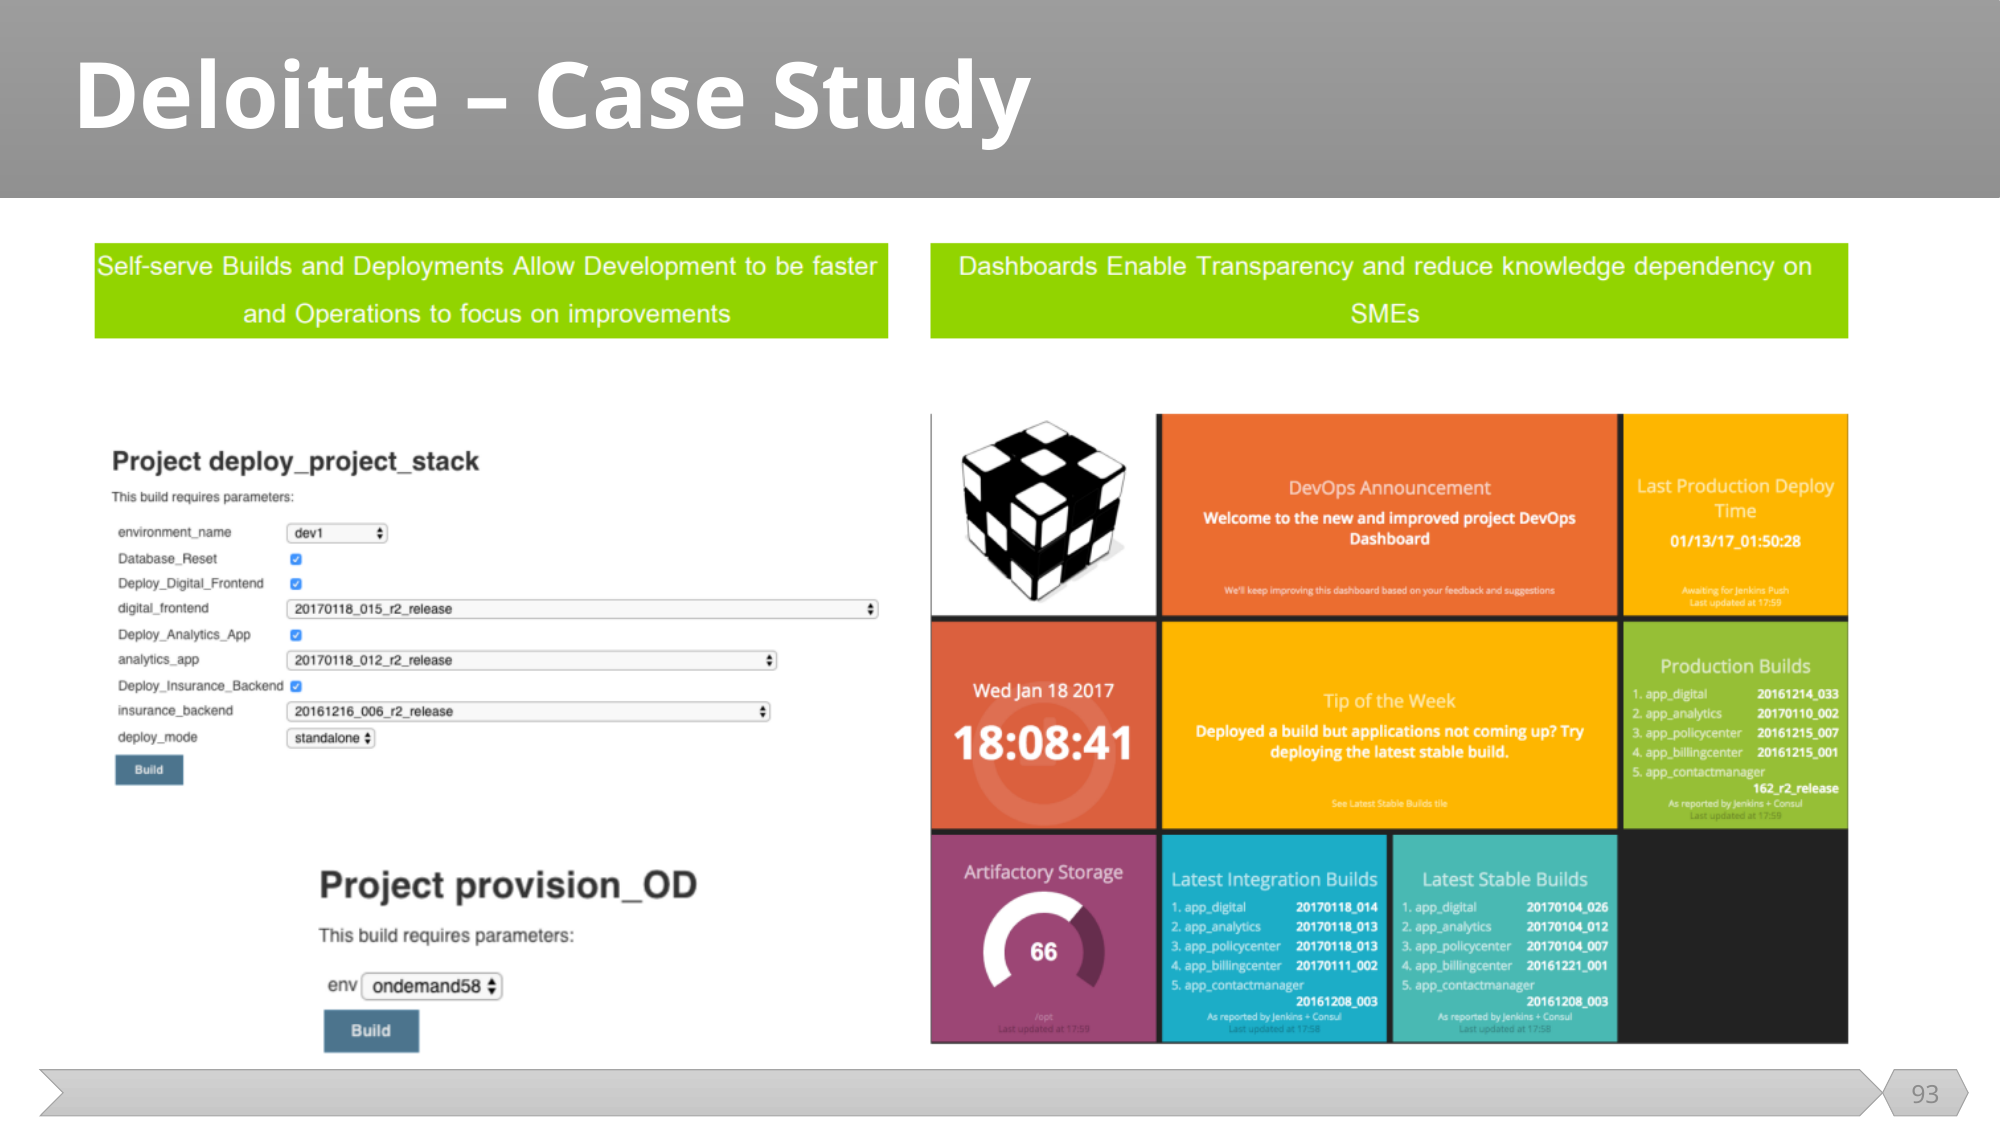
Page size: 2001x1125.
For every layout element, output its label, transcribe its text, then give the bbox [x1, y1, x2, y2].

title Deloitte – Case Study [56, 0, 1969, 199]
slide_number 93 [1882, 1065, 1969, 1125]
picture [79, 230, 1863, 1068]
